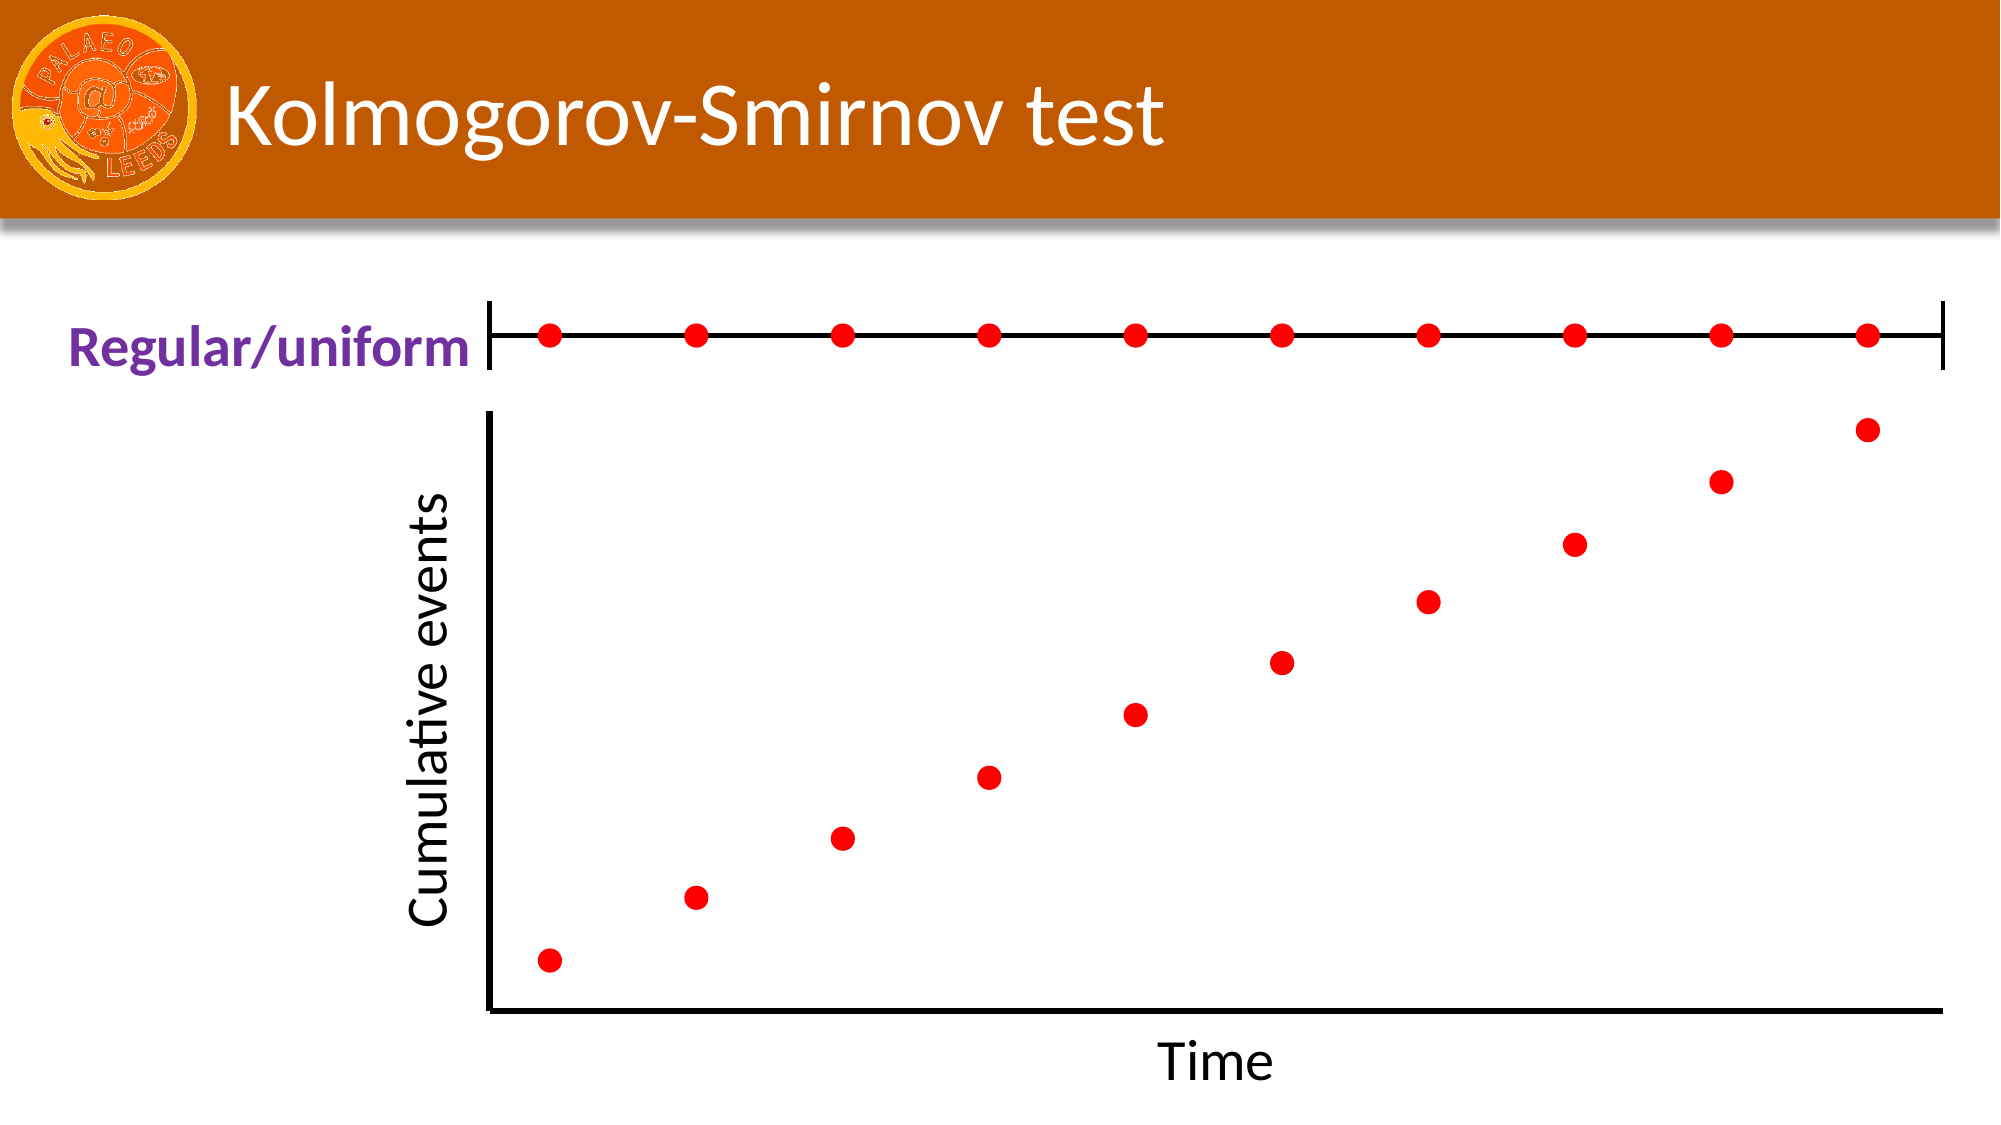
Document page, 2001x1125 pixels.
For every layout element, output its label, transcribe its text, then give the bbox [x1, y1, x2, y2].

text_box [489, 410, 1944, 1011]
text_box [537, 418, 1880, 973]
text_box Kolmogorov-Smirnov test [210, 17, 2000, 201]
text_box Regular/uniform [53, 301, 486, 386]
picture [11, 15, 197, 200]
text_box [0, 0, 2000, 219]
text_box Time [489, 1014, 1943, 1099]
text_box Cumulative events [380, 410, 466, 1011]
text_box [489, 300, 1944, 371]
